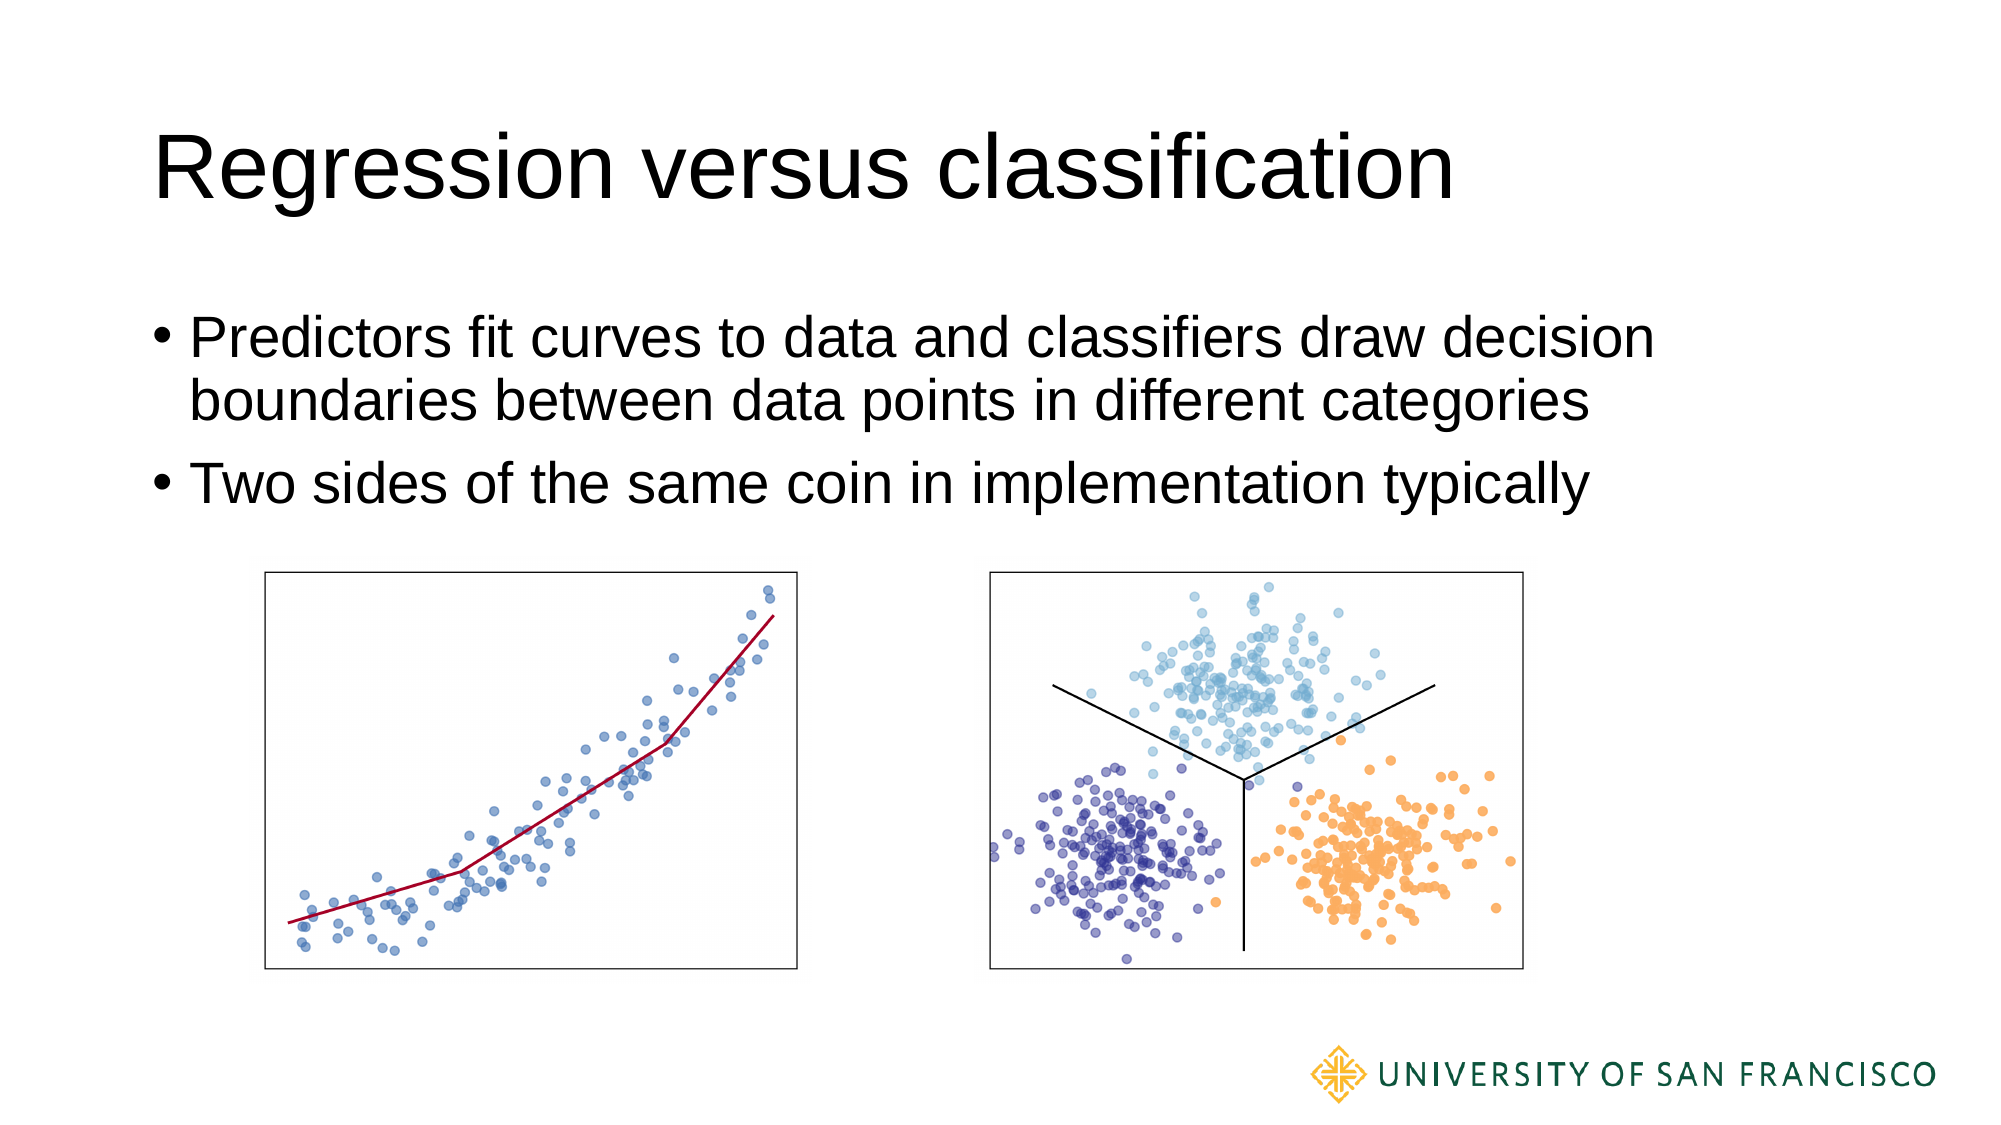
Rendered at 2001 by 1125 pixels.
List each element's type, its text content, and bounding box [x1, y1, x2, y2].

title Regression versus classification [137, 59, 1863, 278]
list Predictors fit curves to data and classifiers draw decision boundaries between data points in different categories Two sides of the same coin in implementation typically [137, 299, 1863, 1014]
picture [249, 556, 812, 984]
picture [974, 556, 1538, 984]
